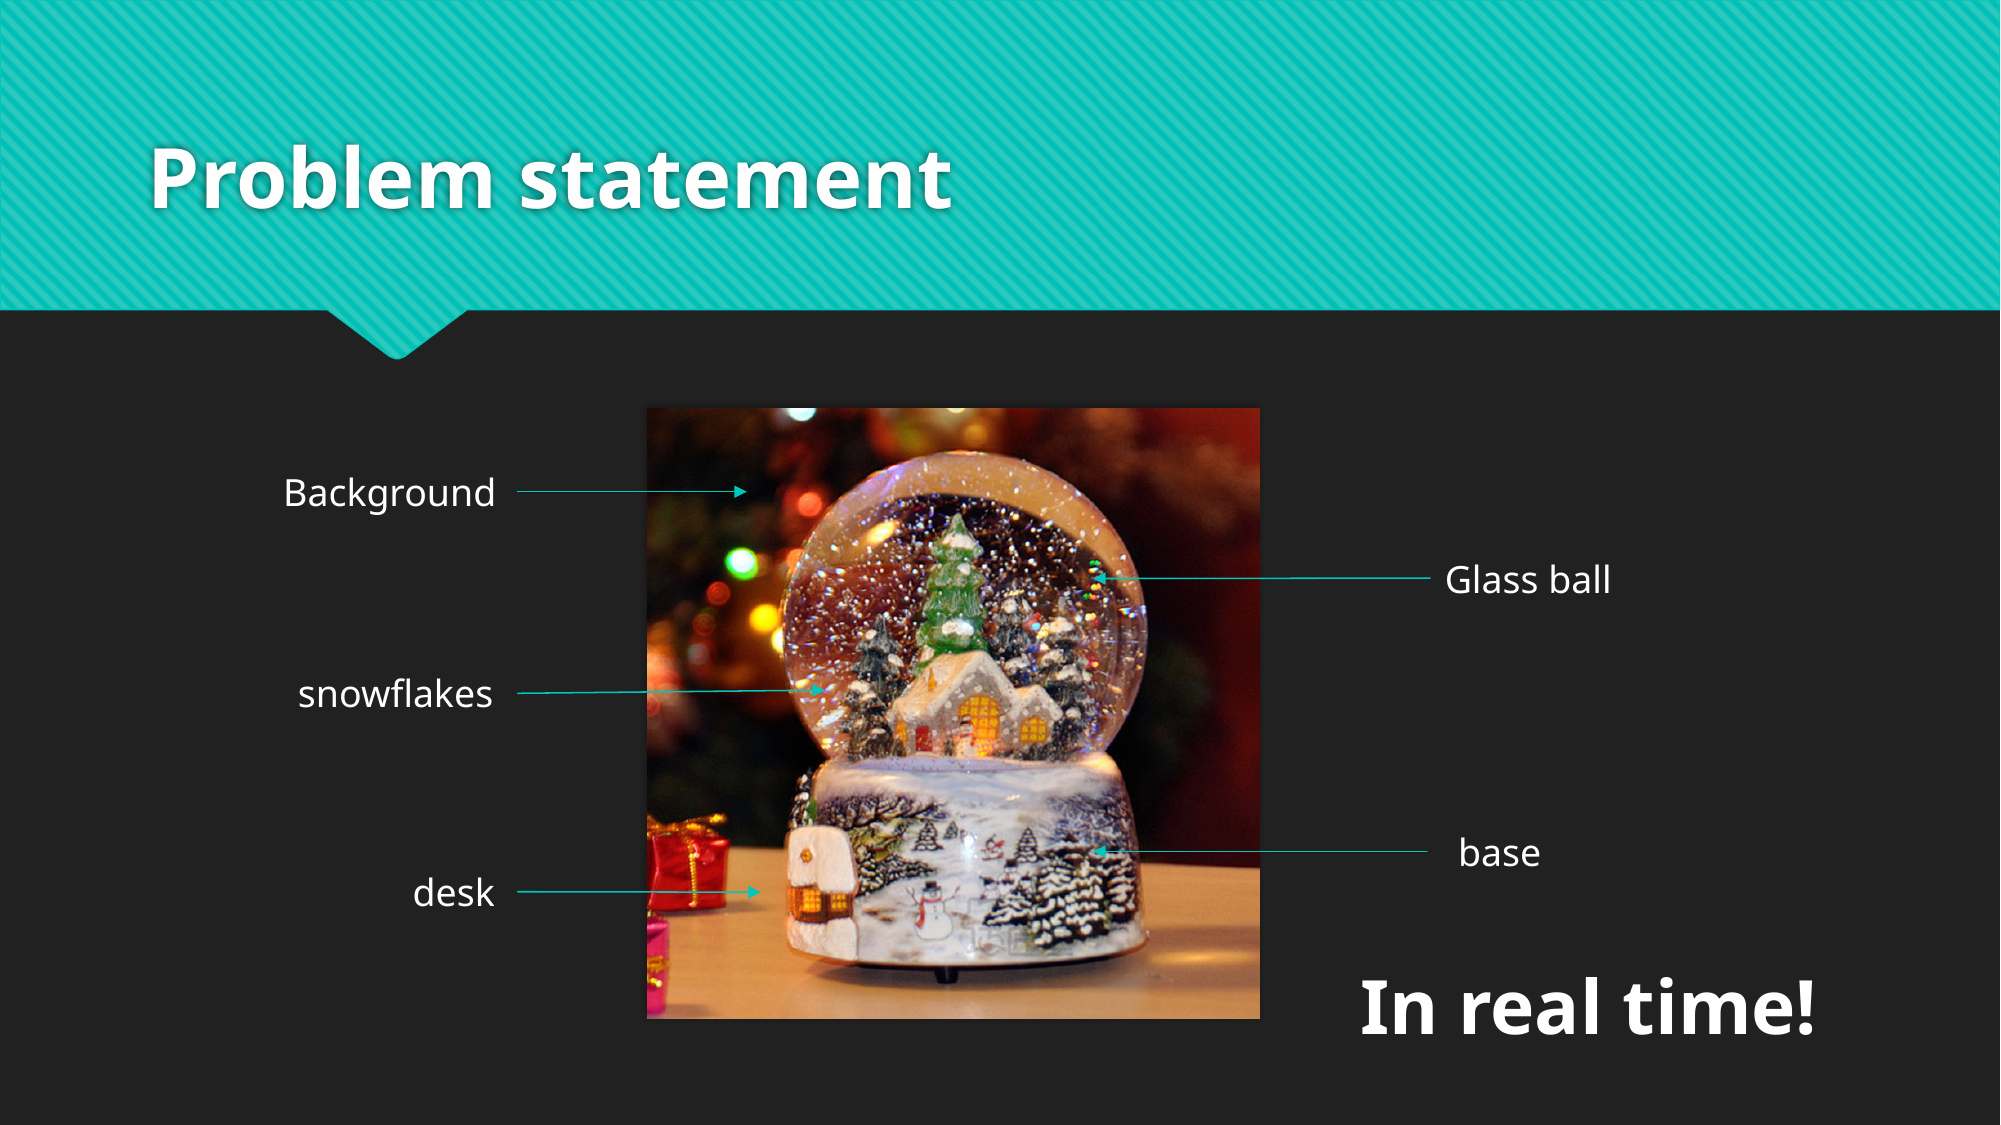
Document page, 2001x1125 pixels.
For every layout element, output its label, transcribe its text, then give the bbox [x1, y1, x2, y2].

title Problem statement [132, 73, 1868, 233]
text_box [396, 861, 762, 923]
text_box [262, 461, 747, 523]
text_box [281, 662, 826, 724]
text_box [1092, 547, 1631, 610]
text_box In real time! [1345, 952, 1833, 1057]
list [647, 407, 1260, 1019]
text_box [1092, 820, 1561, 882]
